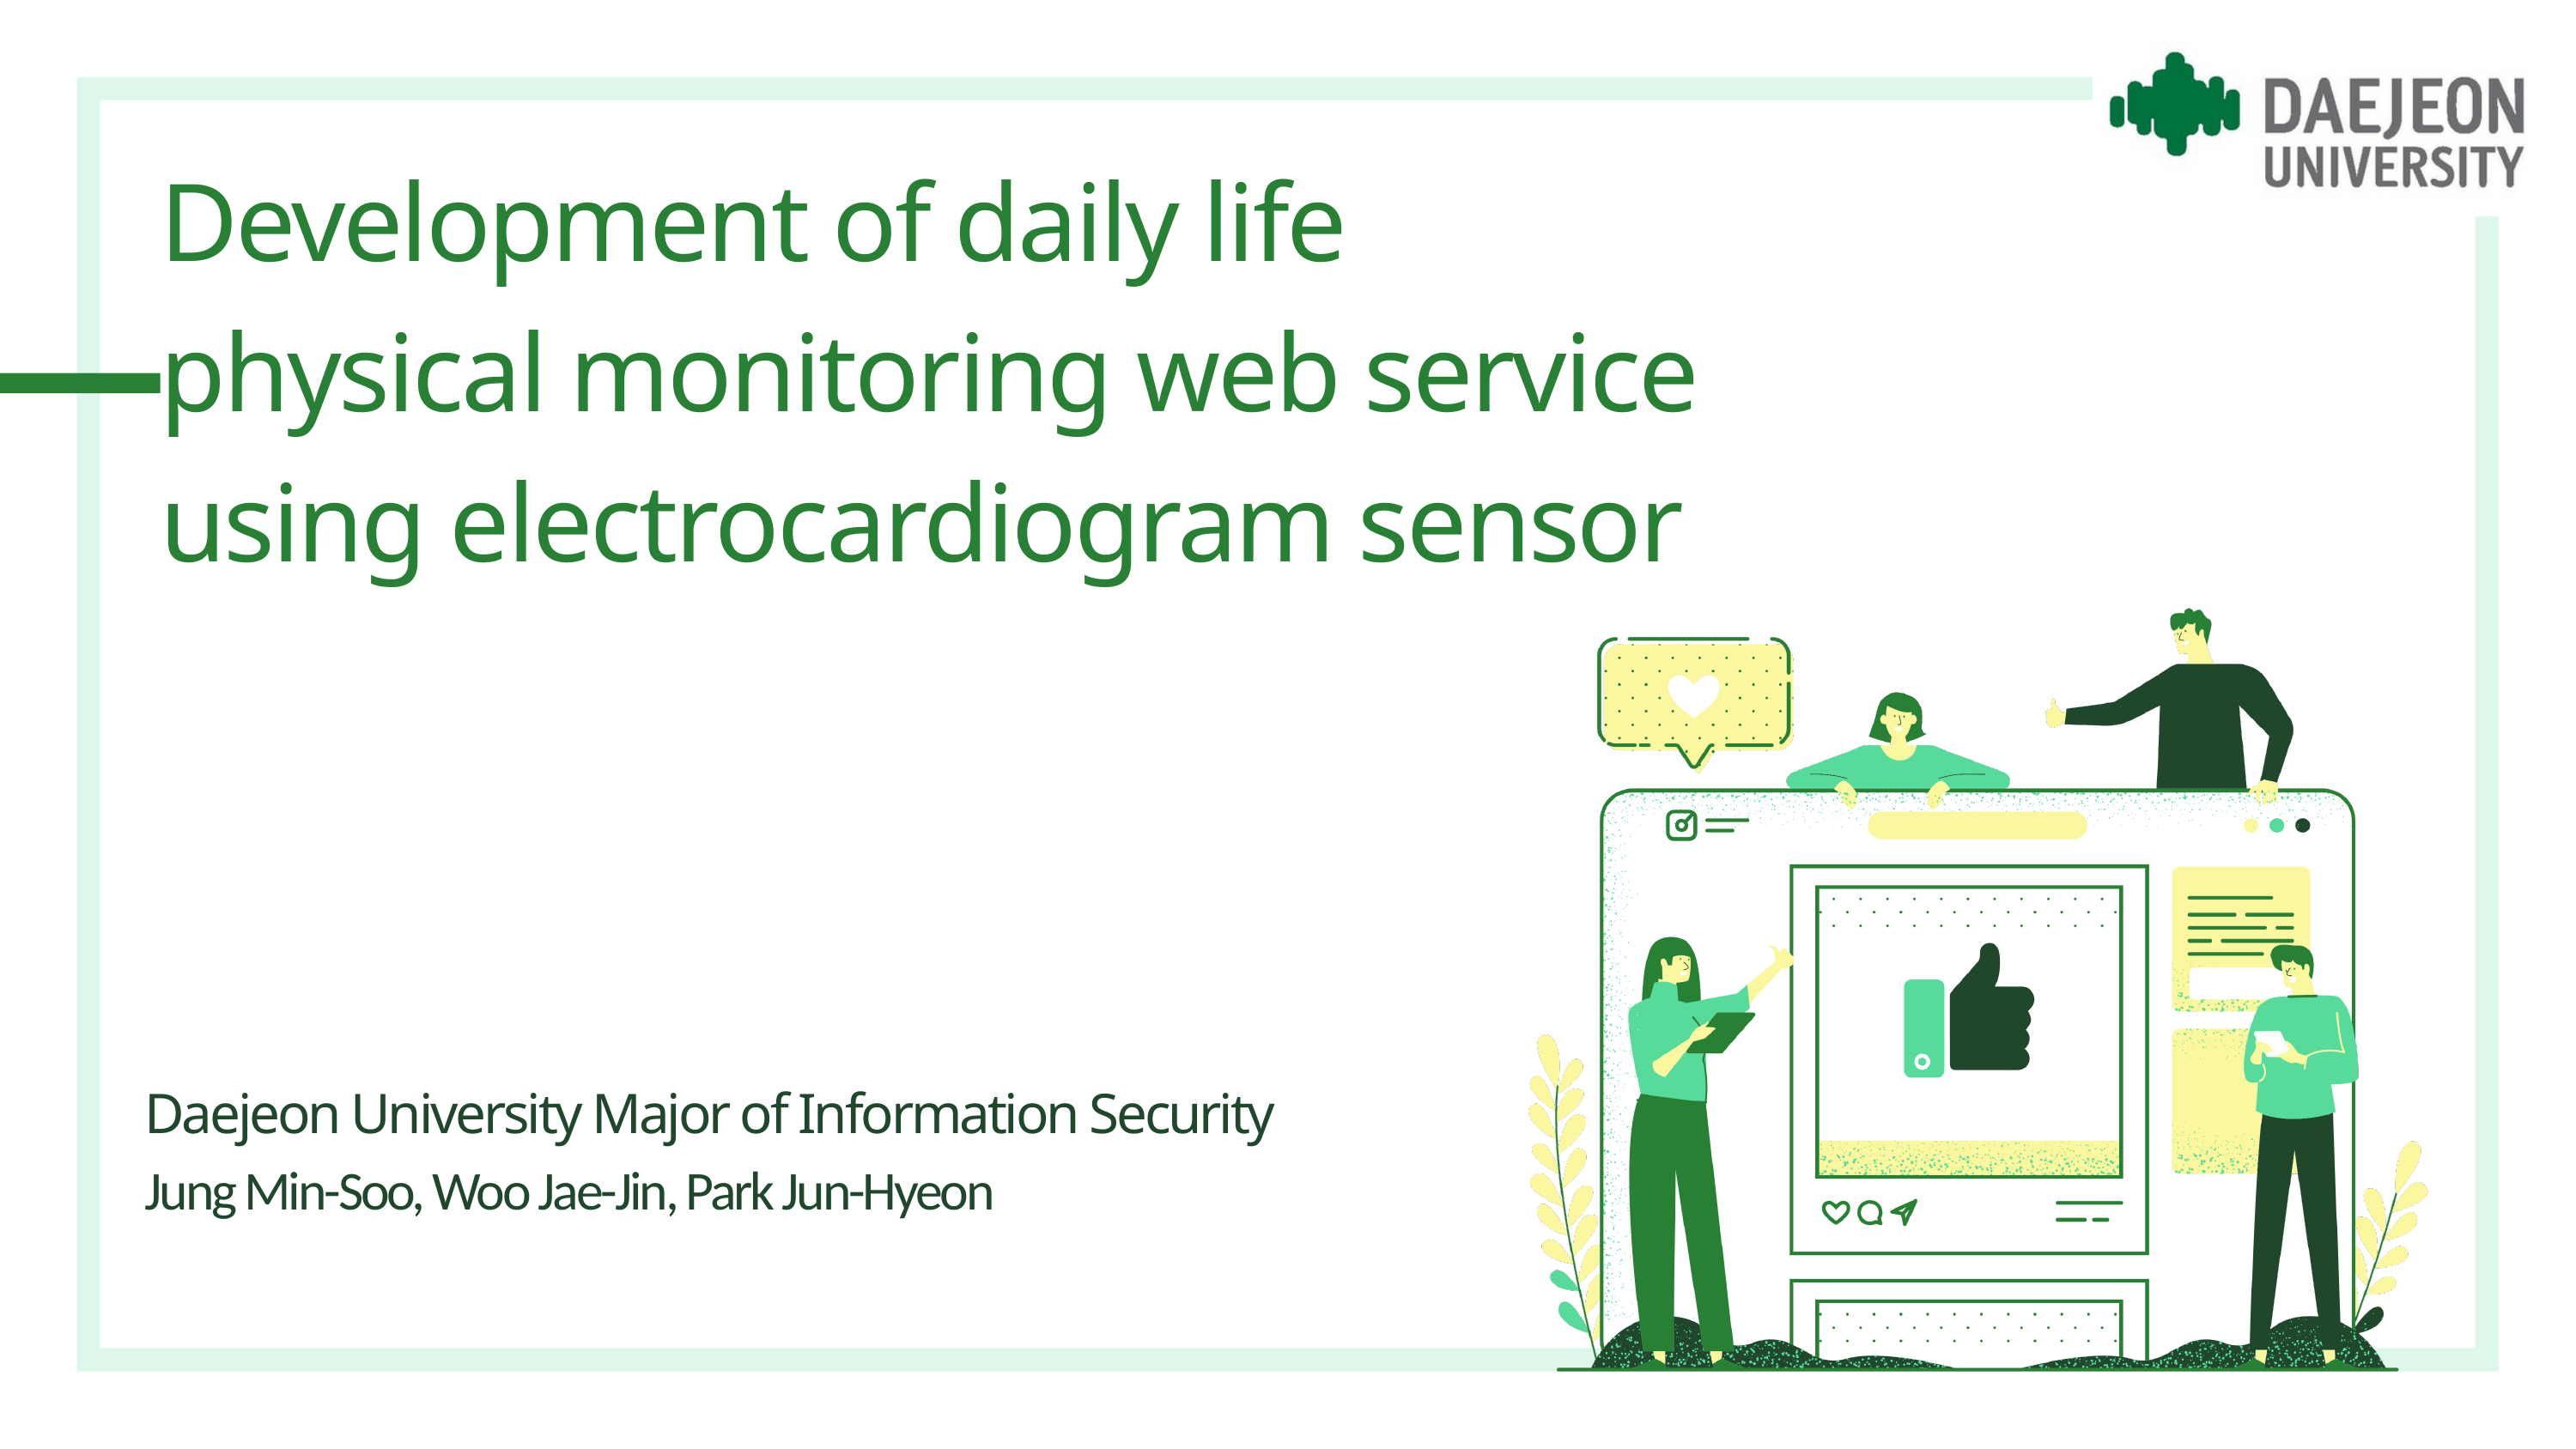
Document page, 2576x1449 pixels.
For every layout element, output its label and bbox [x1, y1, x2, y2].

text_box [76, 76, 2500, 1372]
text_box [2092, 21, 2541, 216]
